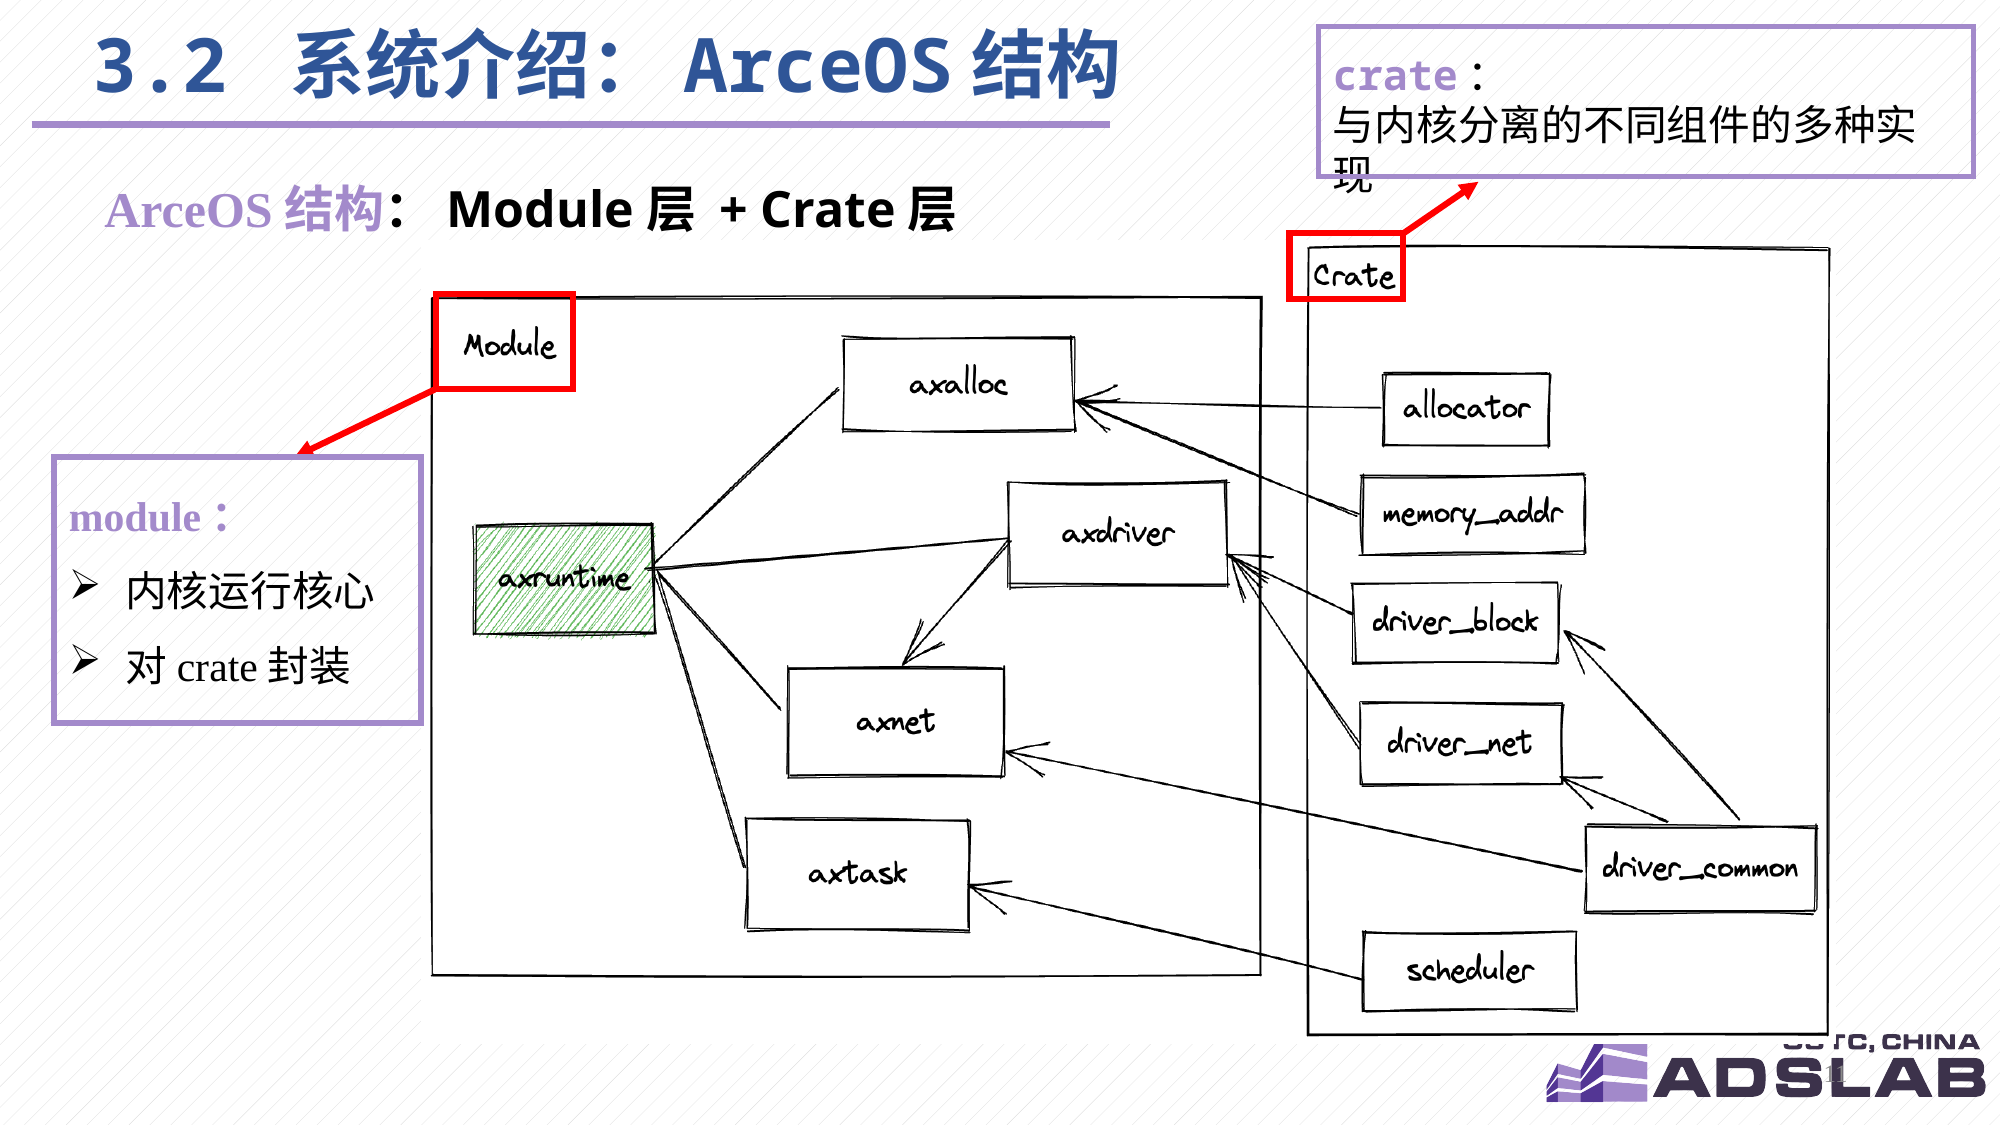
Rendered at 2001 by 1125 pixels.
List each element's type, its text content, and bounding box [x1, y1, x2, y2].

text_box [1403, 181, 1479, 234]
text_box [1317, 25, 1974, 178]
text_box [53, 456, 421, 724]
title 3.2 系统介绍：ArceOS结构 [77, 11, 1803, 125]
text_box [1288, 232, 1404, 240]
list ArceOS结构：Module层 + Crate层 [89, 176, 1110, 277]
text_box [294, 389, 435, 458]
picture [421, 240, 1991, 1103]
text_box crate： 与内核分离的不同组件的多种实现 [1318, 178, 1974, 207]
